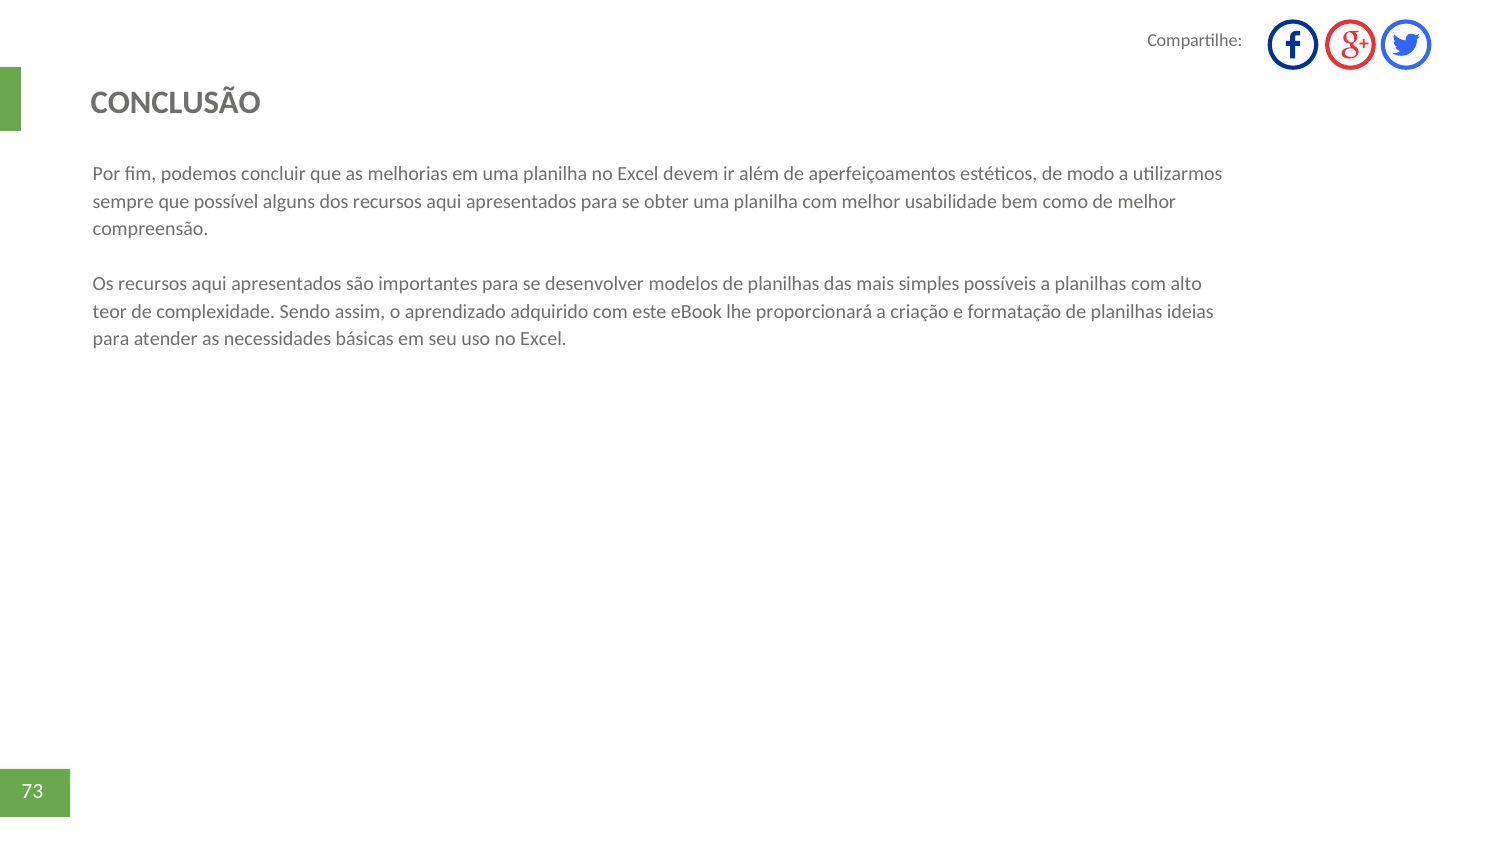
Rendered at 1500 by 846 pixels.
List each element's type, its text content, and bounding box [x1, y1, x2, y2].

text_box Compartilhe: [1145, 30, 1263, 56]
text_box 73 [19, 779, 53, 809]
text_box [1382, 21, 1430, 68]
text_box [0, 67, 21, 131]
text_box [1269, 21, 1317, 68]
text_box [0, 768, 71, 818]
text_box Por ﬁm, podemos concluir que as melhorias em uma planilha no Excel devem ir além de aperfeiçoamentos estéticos, de modo a utilizarmos sempre que possível alguns dos recursos aqui apresentados para se obter uma planilha com melhor usabilidade bem como de melhor compreensão. [90, 162, 1392, 245]
text_box [1327, 21, 1374, 68]
text_box Os recursos aqui apresentados são importantes para se desenvolver modelos de planilhas das mais simples possíveis a planilhas com alto teor de complexidade. Sendo assim, o aprendizado adquirido com este eBook lhe proporcionará a criação e formatação de planilhas ideias para atender as necessidades básicas em seu uso no Excel. [90, 272, 1382, 355]
text_box CONCLUSÃO [88, 86, 293, 129]
